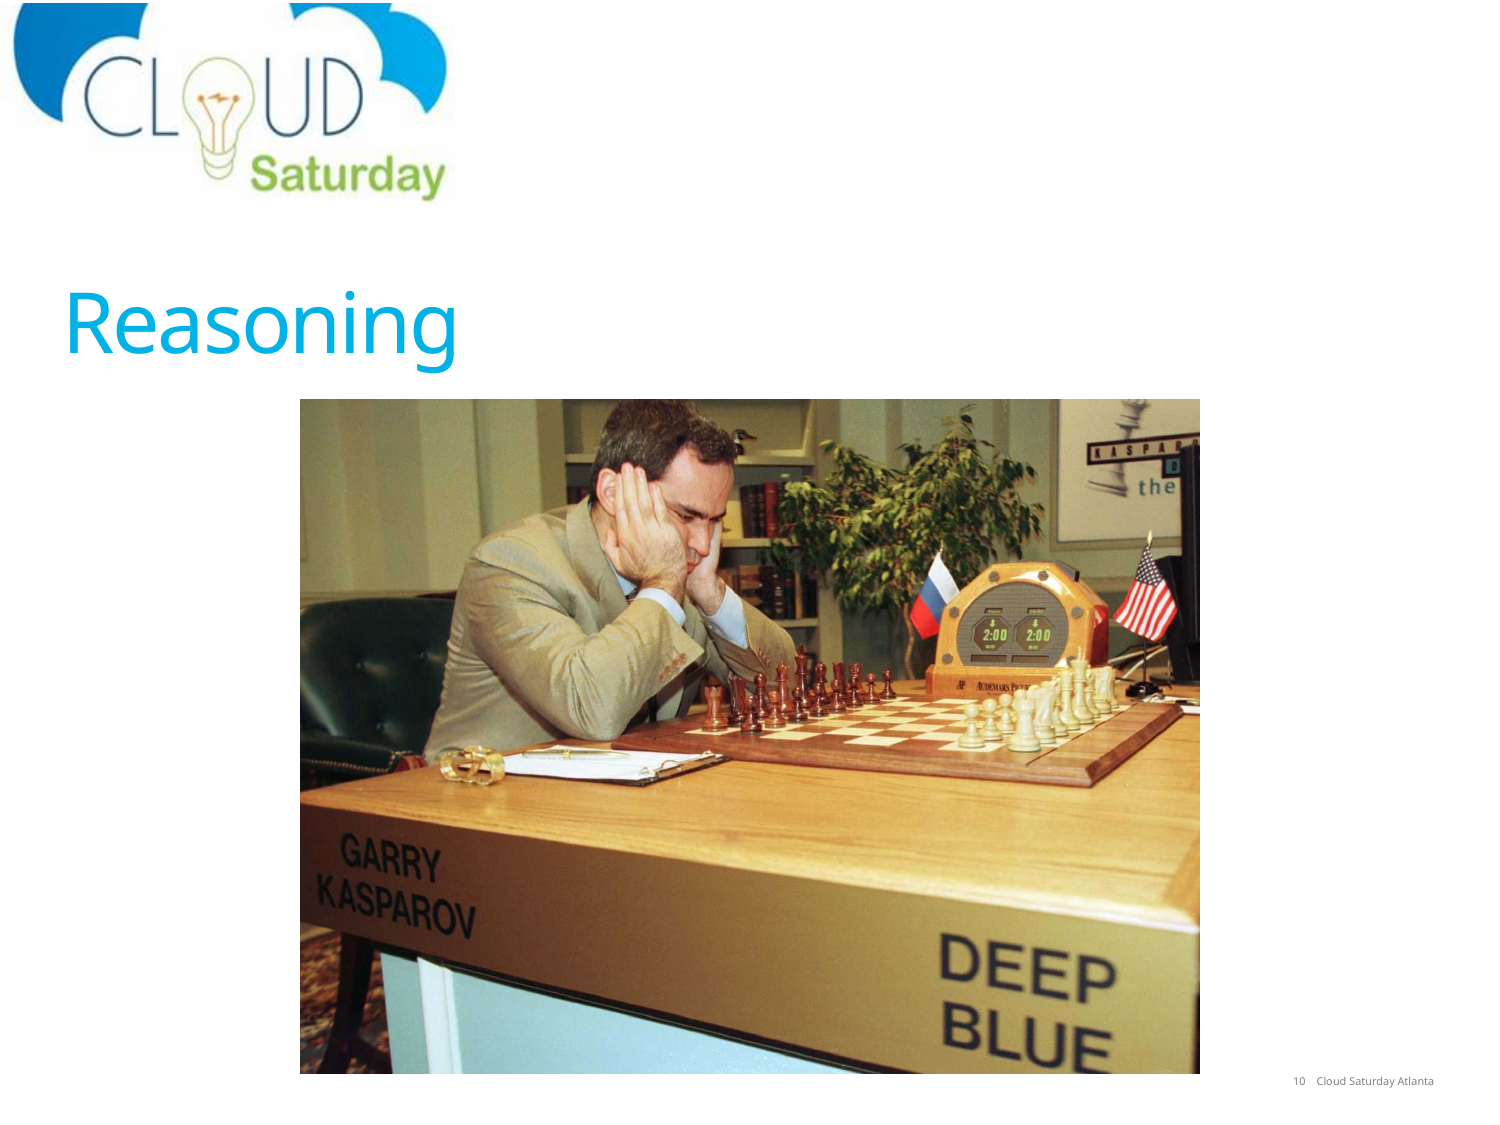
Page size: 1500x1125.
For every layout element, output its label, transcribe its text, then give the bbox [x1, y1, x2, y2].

title Reasoning [62, 189, 1435, 374]
picture [0, 3, 475, 205]
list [300, 399, 1201, 1075]
